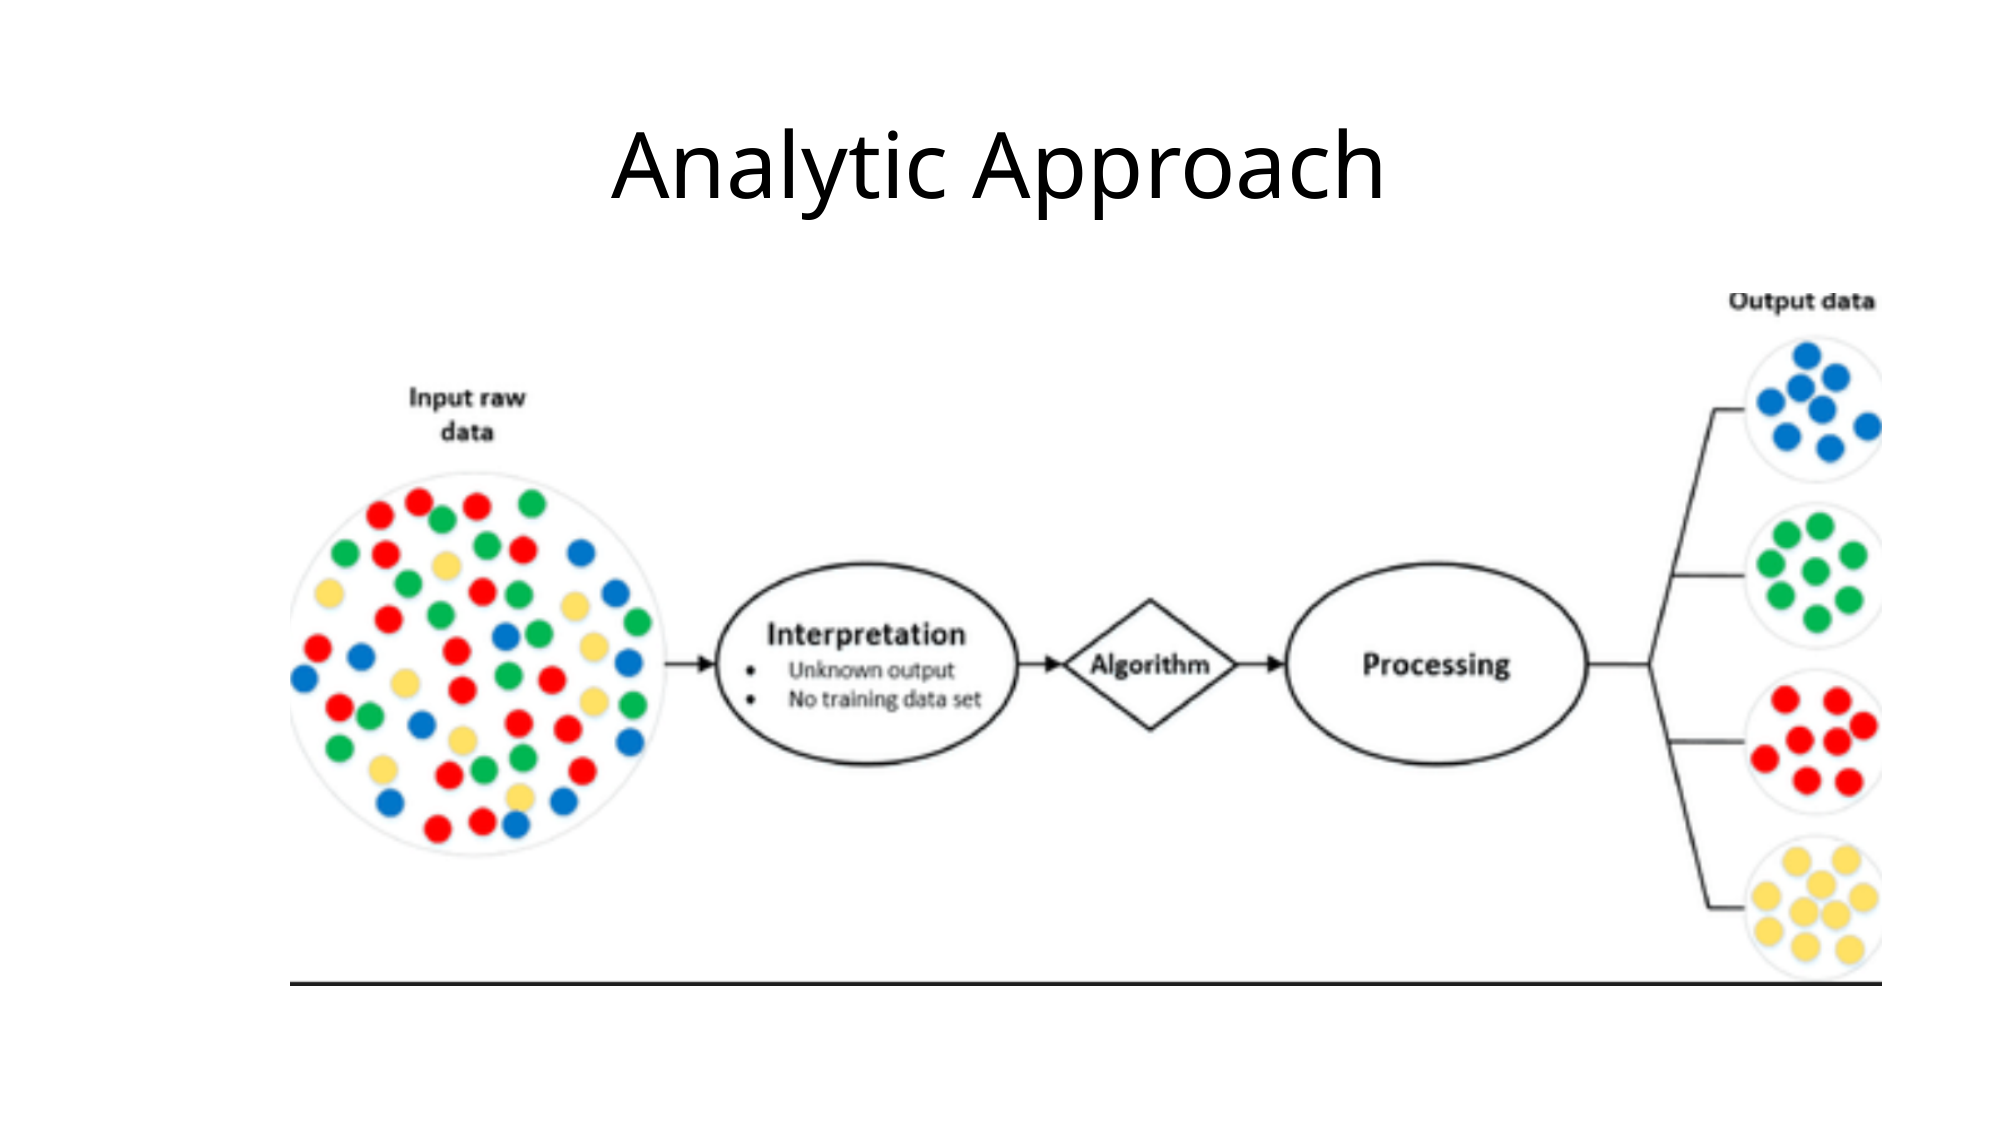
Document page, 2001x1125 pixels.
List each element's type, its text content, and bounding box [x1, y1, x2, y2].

title Analytic Approach [137, 59, 1863, 278]
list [290, 293, 1882, 986]
